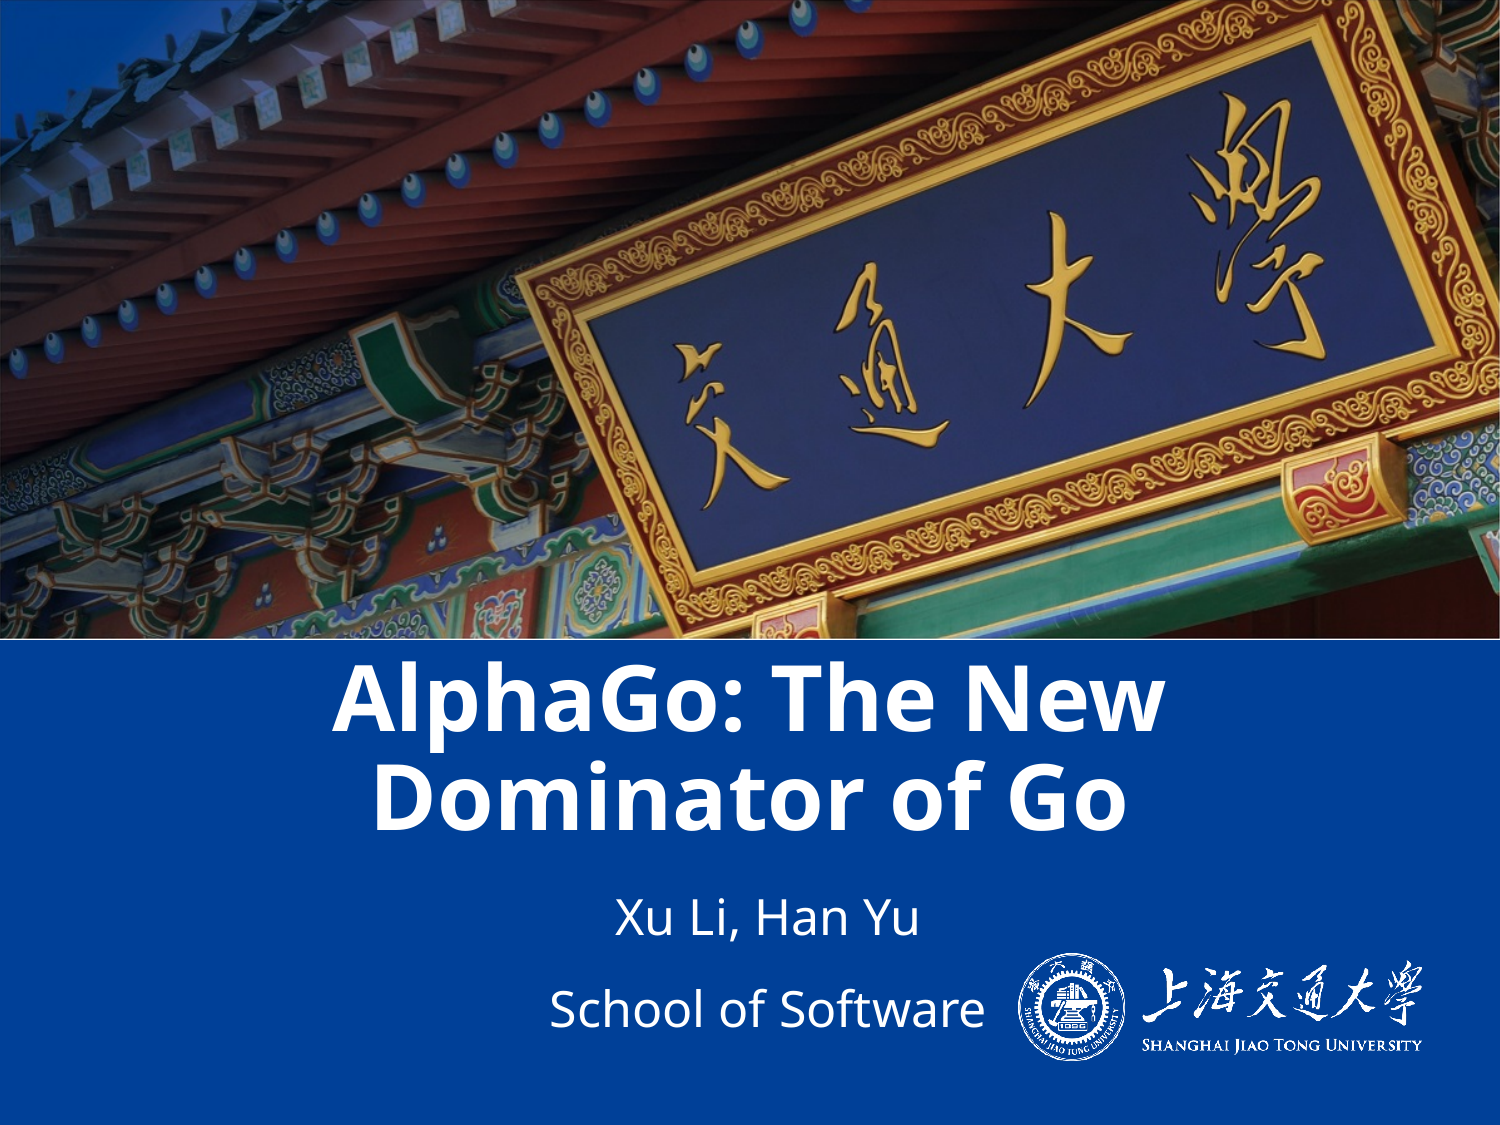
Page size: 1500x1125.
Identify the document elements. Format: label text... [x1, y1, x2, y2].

title AlphaGo: The New Dominator of Go [59, 677, 1441, 825]
picture [1018, 953, 1422, 1061]
subtitle Xu Li, Han Yu School of Software [103, 905, 1397, 1005]
picture [0, 0, 1500, 639]
